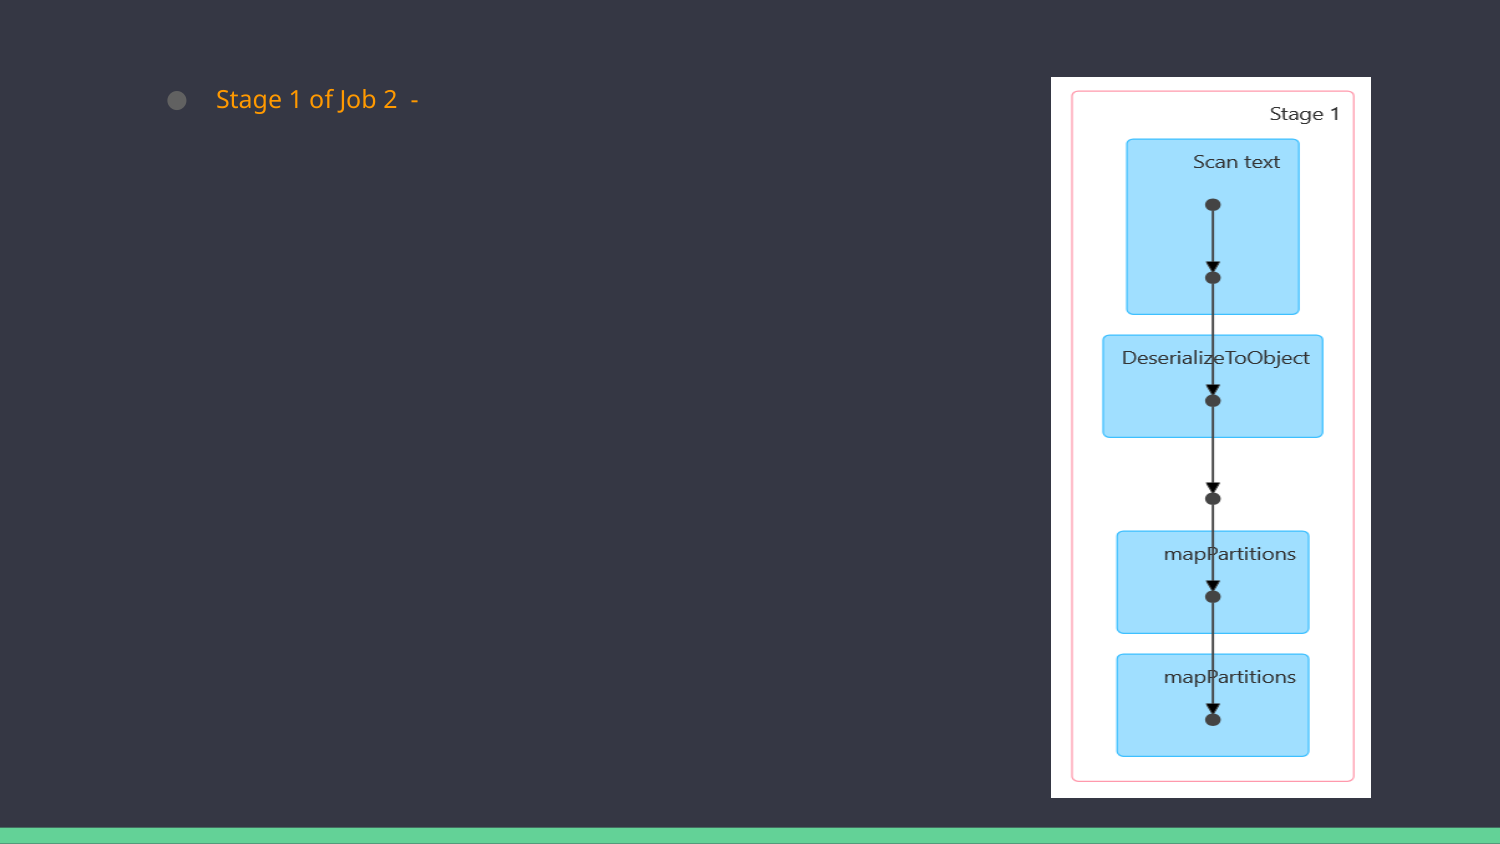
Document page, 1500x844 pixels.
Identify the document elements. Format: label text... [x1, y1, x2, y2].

picture [1051, 76, 1371, 798]
list Stage 1 of Job 2 - [51, 34, 1449, 808]
